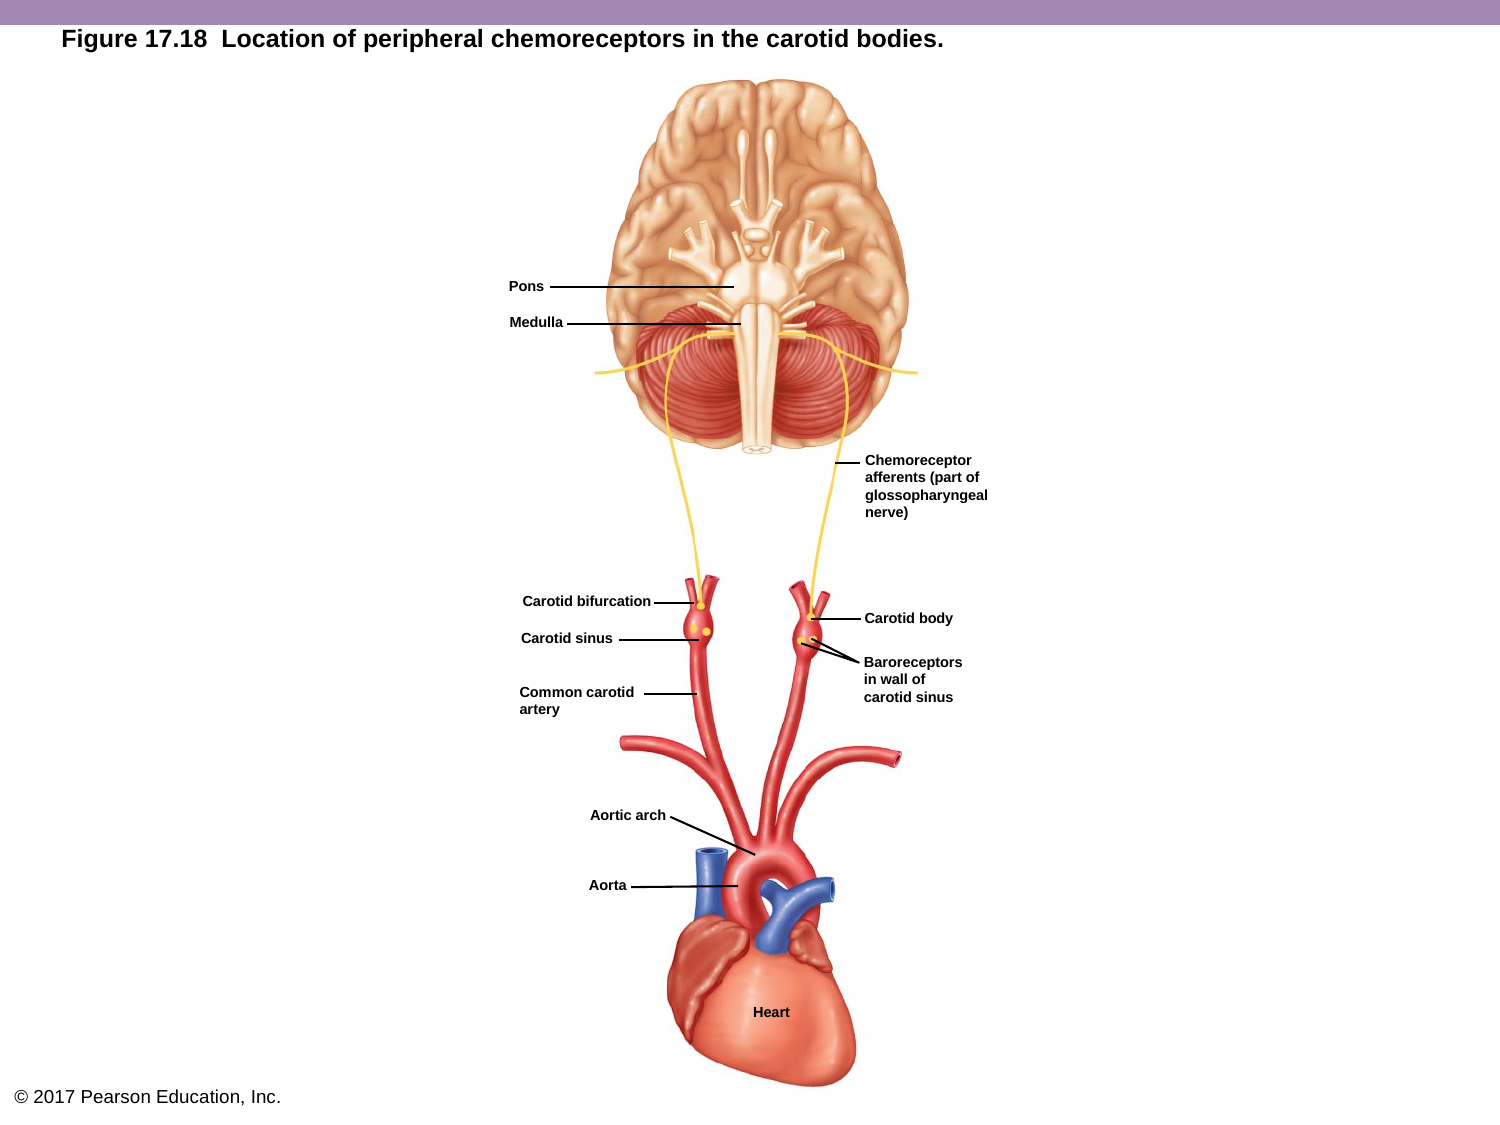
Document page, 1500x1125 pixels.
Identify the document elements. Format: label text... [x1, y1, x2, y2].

title Figure 17.18 Location of peripheral chemoreceptors in the carotid bodies. [46, 14, 1500, 61]
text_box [670, 816, 756, 855]
picture [498, 69, 1002, 1091]
